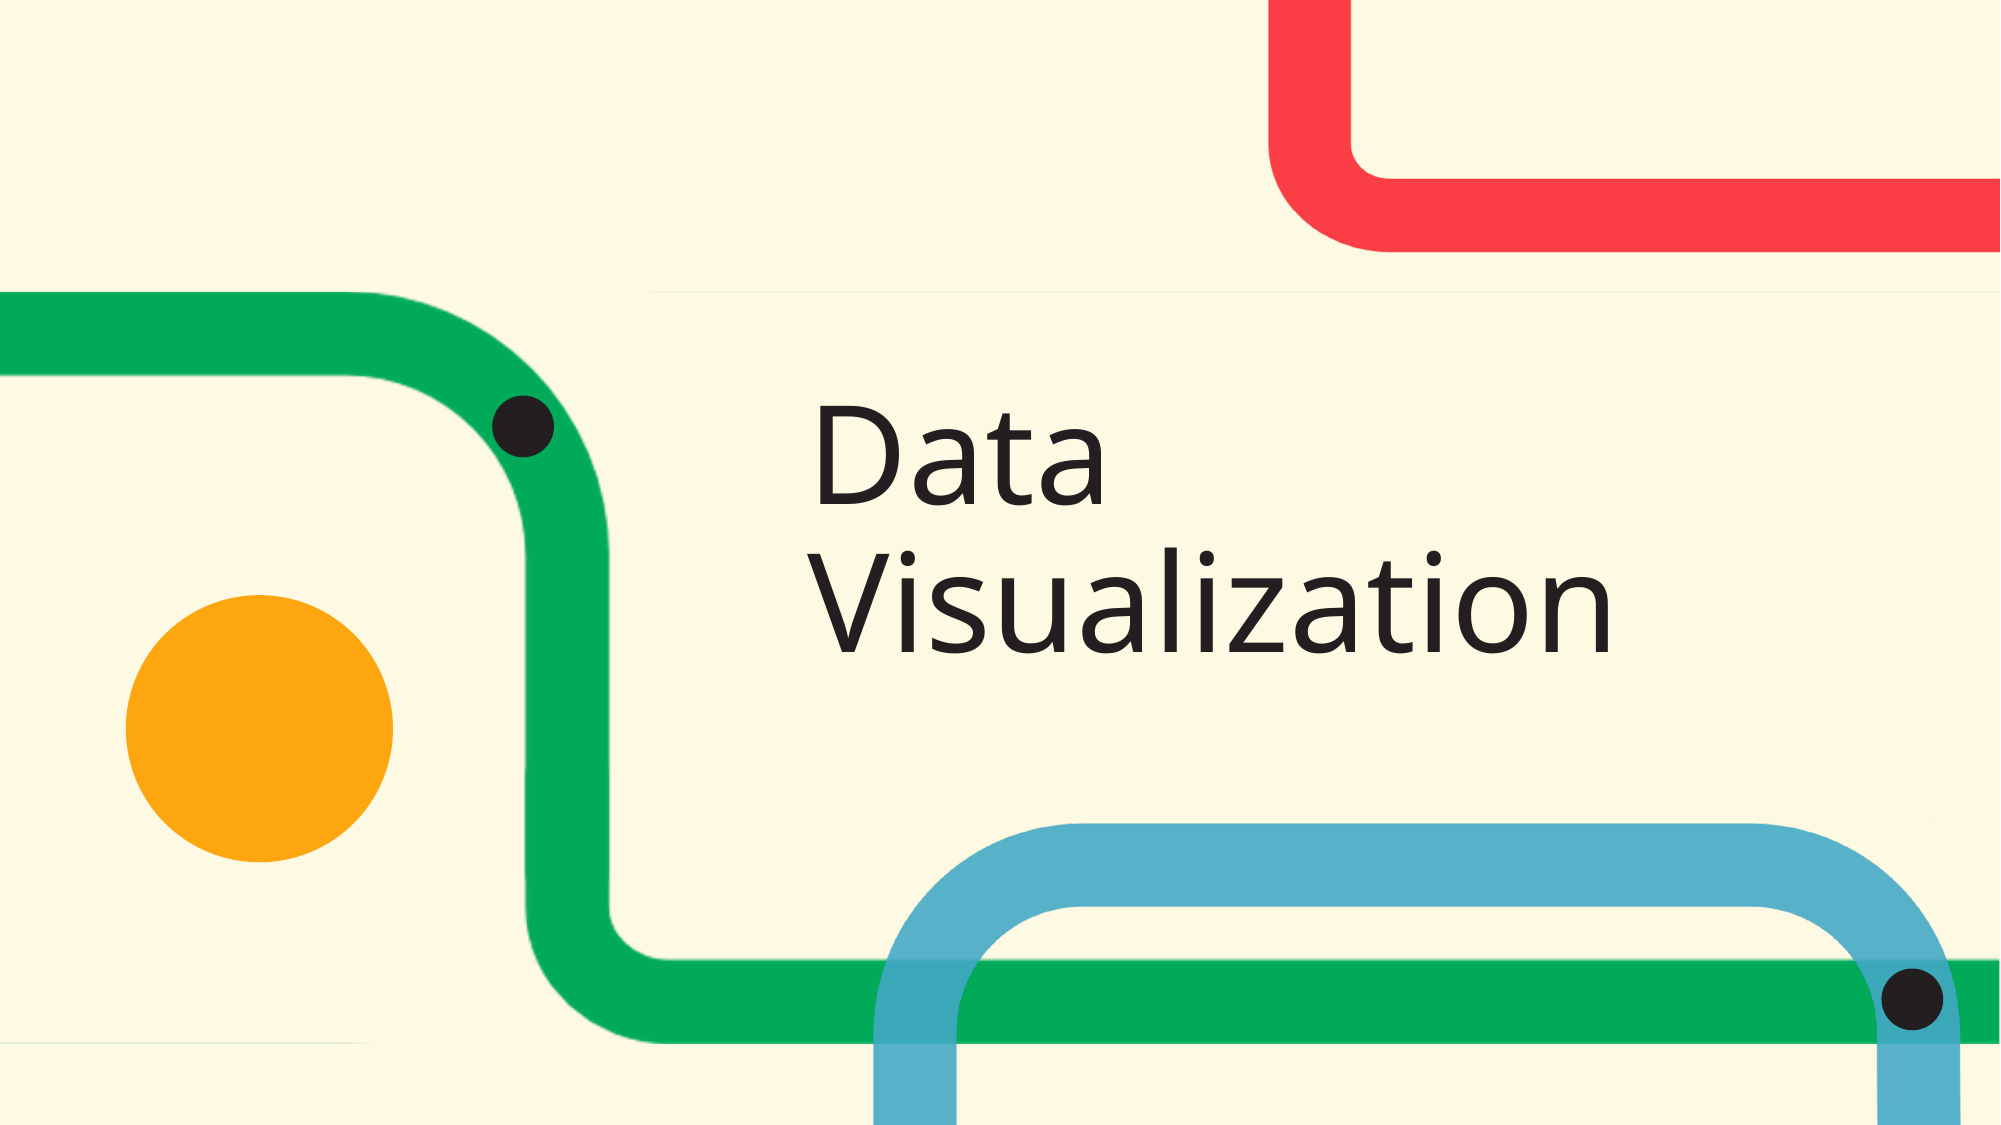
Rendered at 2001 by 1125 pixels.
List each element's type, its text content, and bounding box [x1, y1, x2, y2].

picture [1268, 0, 2000, 253]
picture [0, 291, 2000, 1125]
title Data Visualization [792, 378, 1881, 777]
